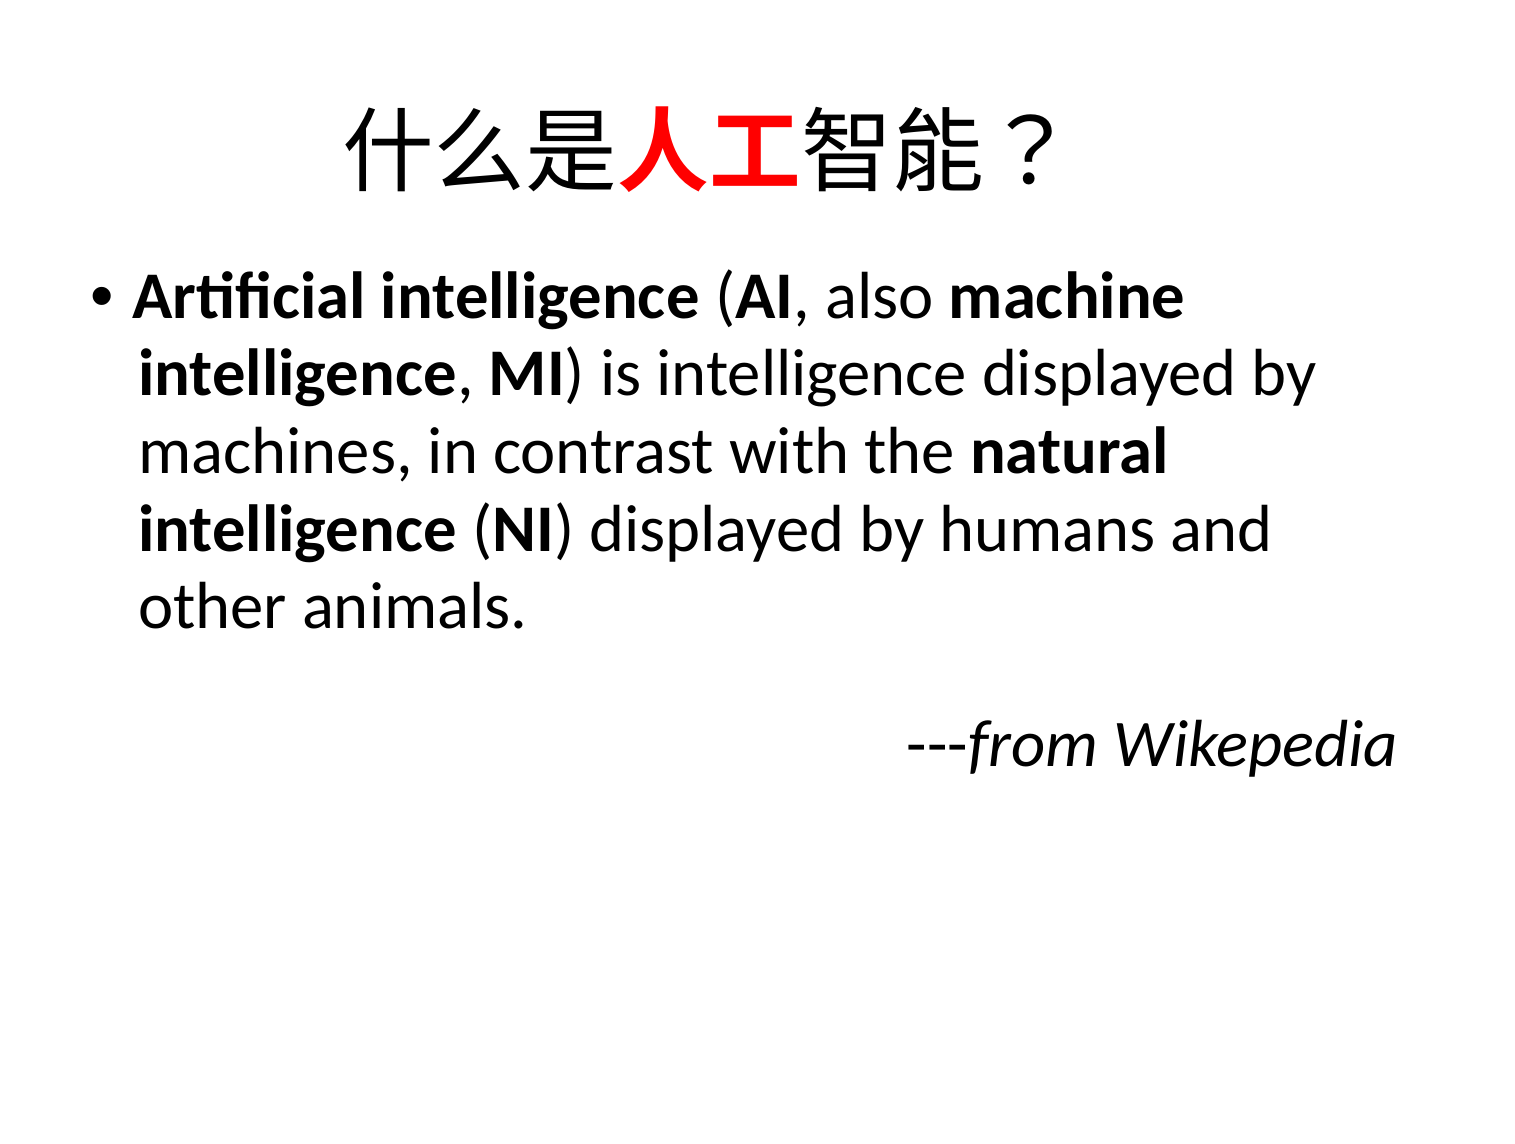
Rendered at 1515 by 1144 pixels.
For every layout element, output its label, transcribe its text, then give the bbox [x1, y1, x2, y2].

text_box ---from Wikepedia [890, 699, 1399, 764]
text_box 什么是人工智能？ • Artificial intelligence (AI, also machine intelligence, MI) is intelligence displayed by machines, in contrast with the natural intelligence (NI) displayed by humans and other animals. [90, 92, 1328, 656]
